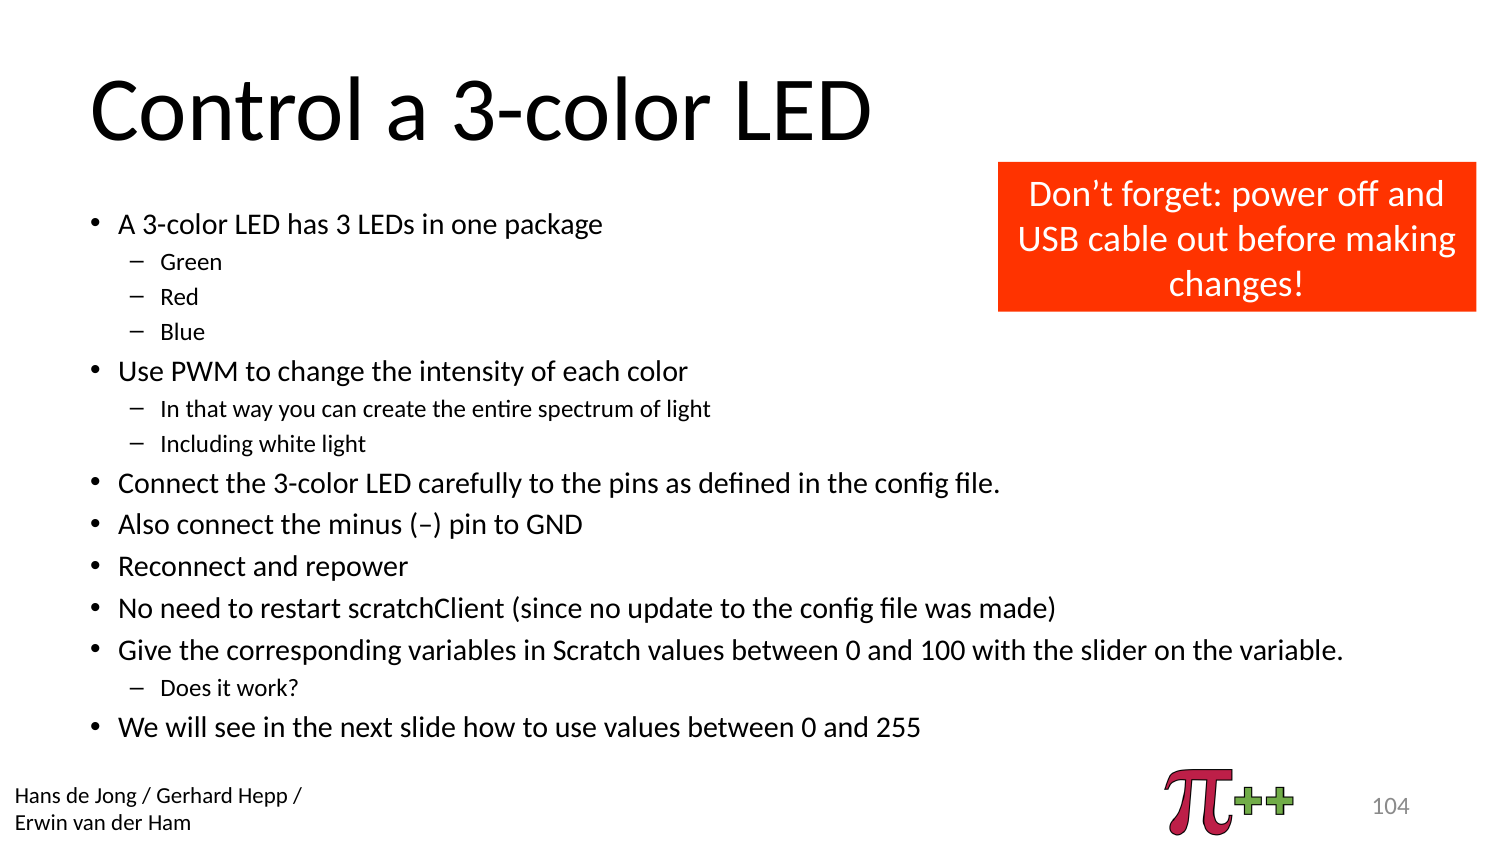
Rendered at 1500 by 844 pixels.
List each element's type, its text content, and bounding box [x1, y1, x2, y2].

slide_number 104 [1340, 782, 1425, 827]
list A 3-color LED has 3 LEDs in one package Green Red Blue Use PWM to change the intensity of each color In that way you can create the entire spectrum of light Including white light Connect the 3-color LED carefully to the pins as defined in the config file. Also connect the minus (–) pin to GND Reconnect and repower No need to restart scratchClient (since no update to the config file was made) Give the corresponding variables in Scratch values between 0 and 100 with the slider on the variable. Does it work? We will see in the next slide how to use values between 0 and 255 [75, 196, 1425, 754]
title Control a 3-color LED [75, 33, 1425, 175]
text_box Don’t forget: power off and USB cable out before making changes! [998, 161, 1477, 312]
picture [1163, 768, 1294, 836]
